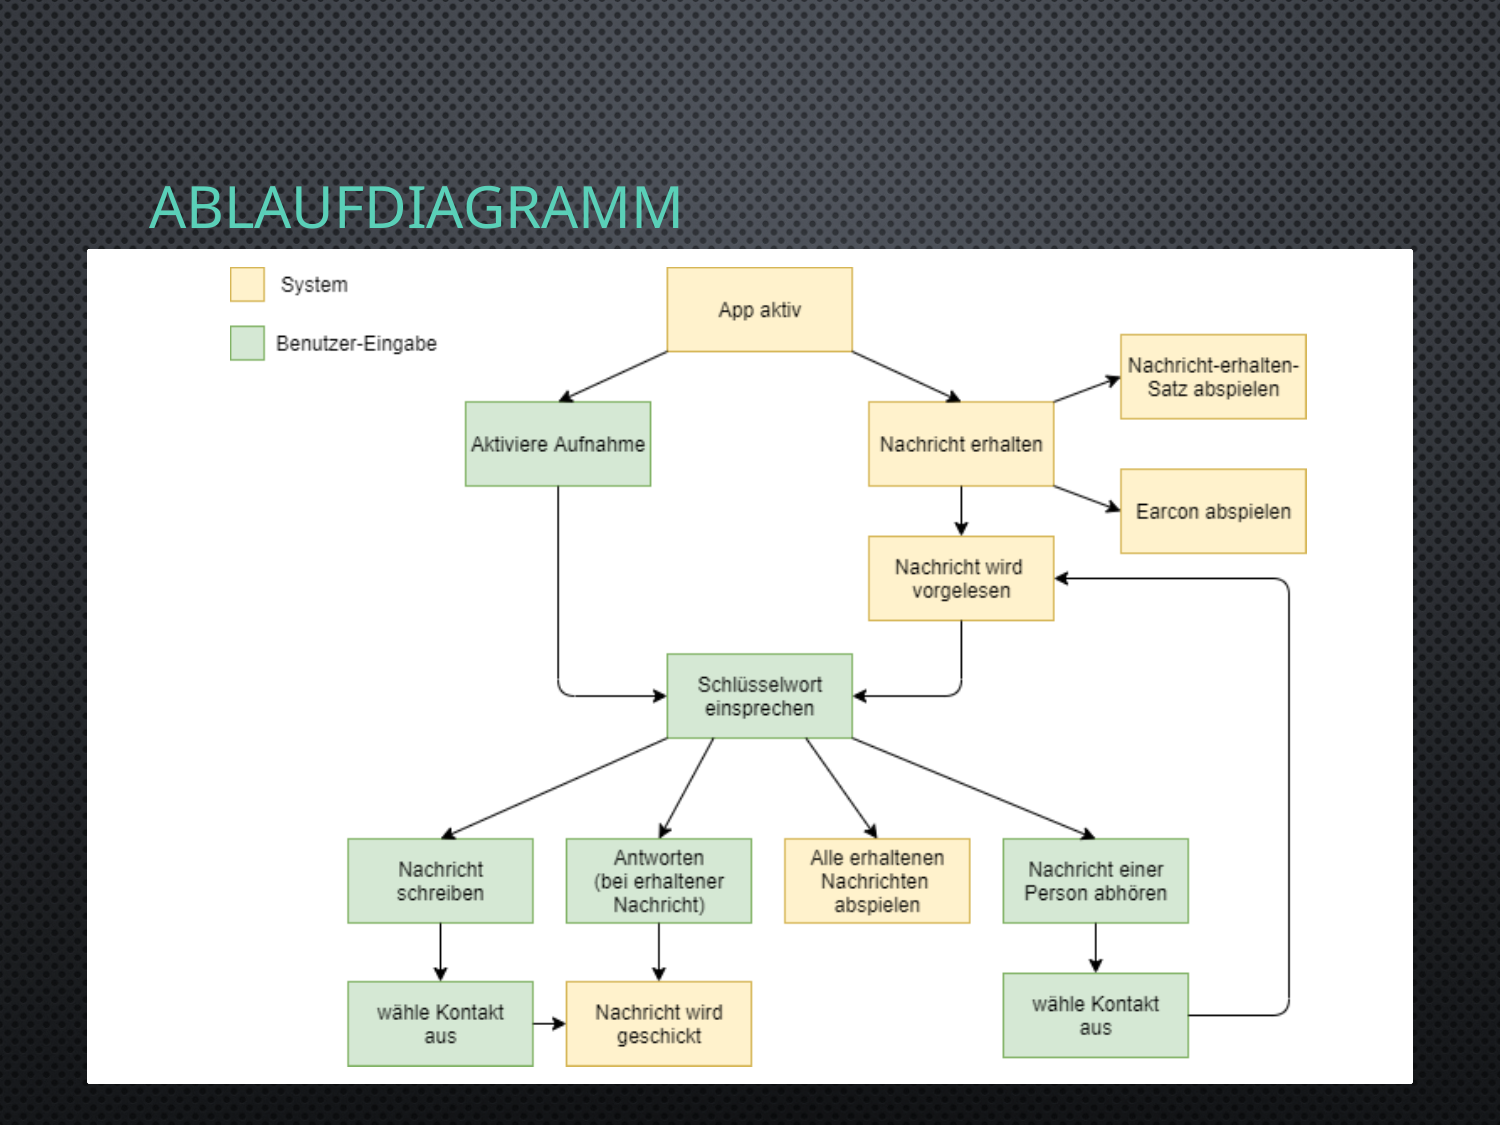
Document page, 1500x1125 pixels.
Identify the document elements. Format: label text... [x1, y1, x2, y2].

text_box [87, 249, 1413, 1084]
picture [229, 266, 1307, 1067]
title Ablaufdiagramm [134, 97, 1367, 249]
